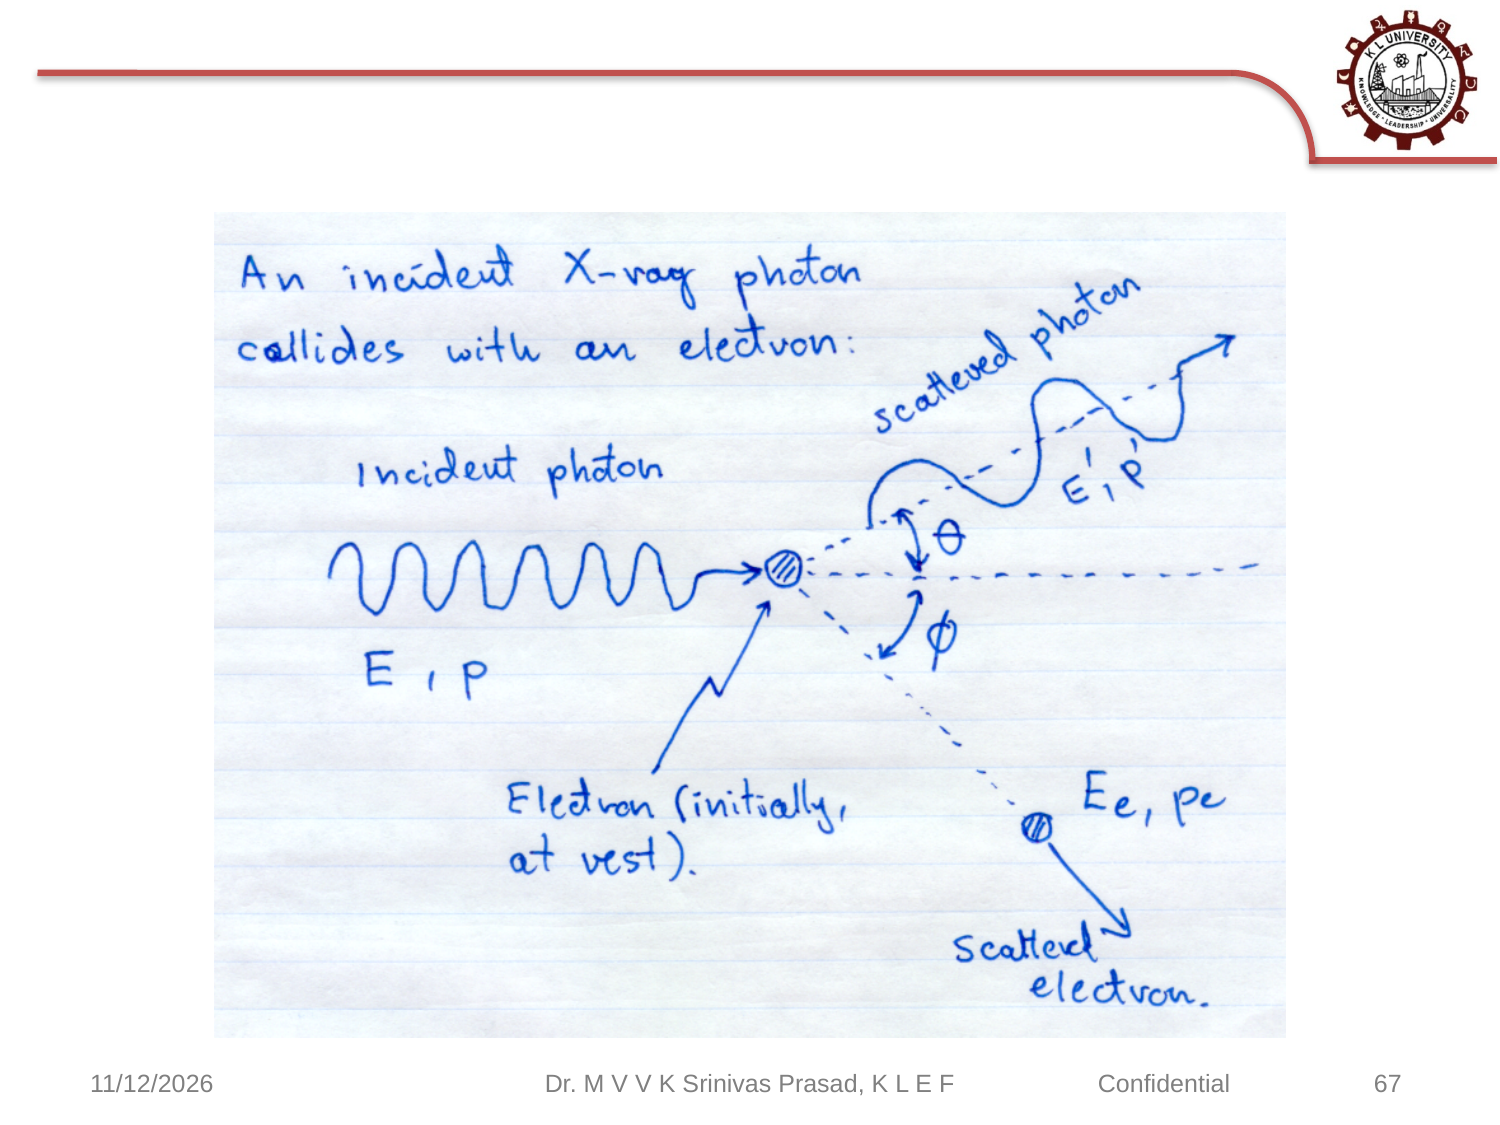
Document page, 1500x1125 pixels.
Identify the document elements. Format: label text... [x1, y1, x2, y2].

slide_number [75, 1052, 425, 1113]
footer Dr. M V V K Srinivas Prasad, K L E F [512, 1052, 988, 1113]
slide_number Confidential 67 [1074, 1052, 1425, 1113]
picture [1333, 5, 1481, 154]
picture [214, 212, 1286, 1038]
